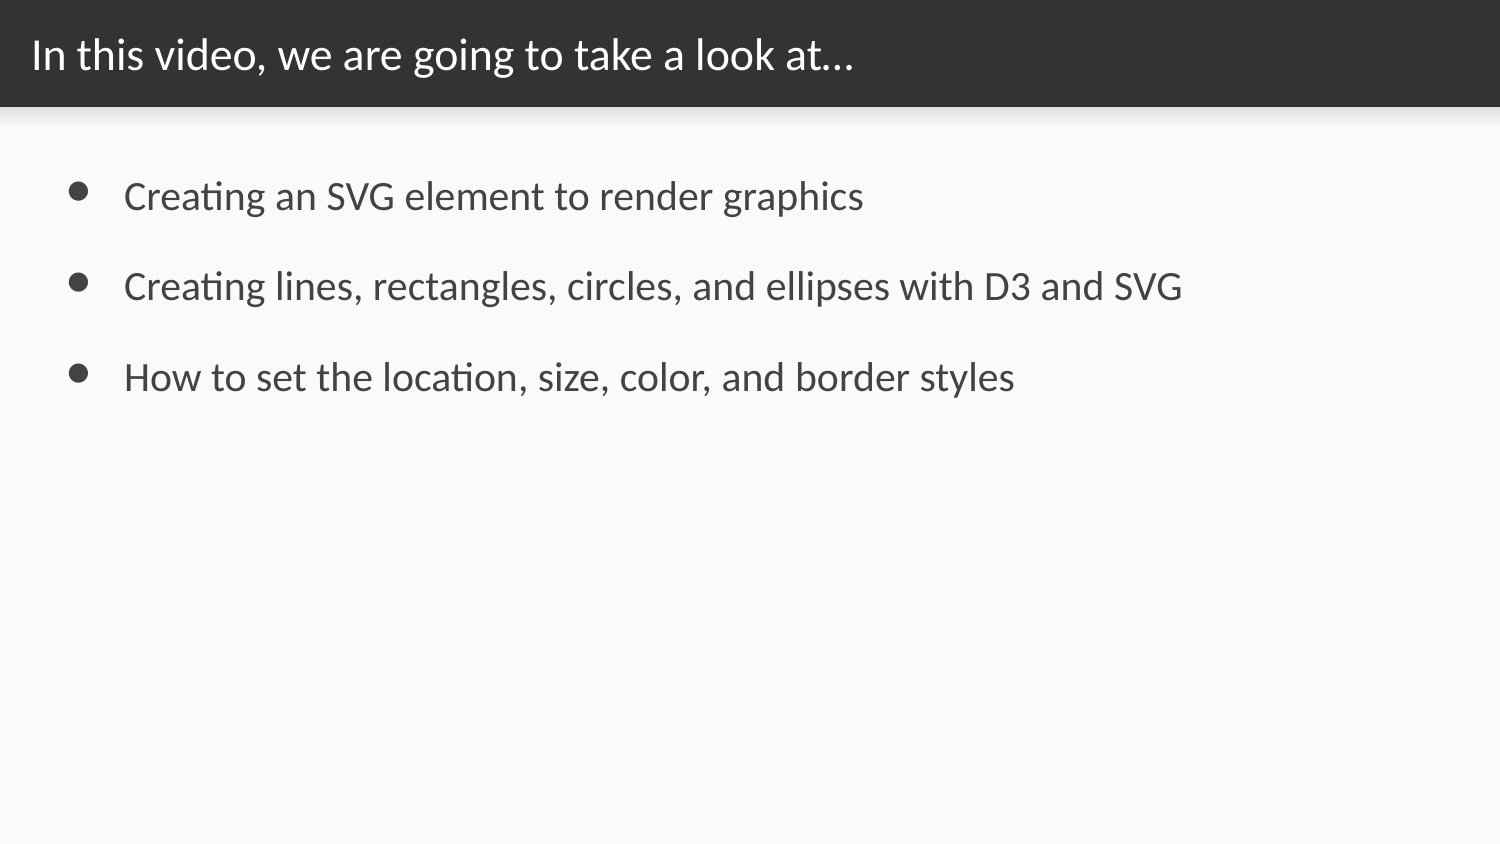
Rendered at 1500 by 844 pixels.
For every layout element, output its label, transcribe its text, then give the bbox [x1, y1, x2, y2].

title In this video, we are going to take a look at… [16, 2, 1464, 102]
list Creating an SVG element to render graphics Creating lines, rectangles, circles, and ellipses with D3 and SVG How to set the location, size, color, and border styles [34, 145, 1465, 806]
